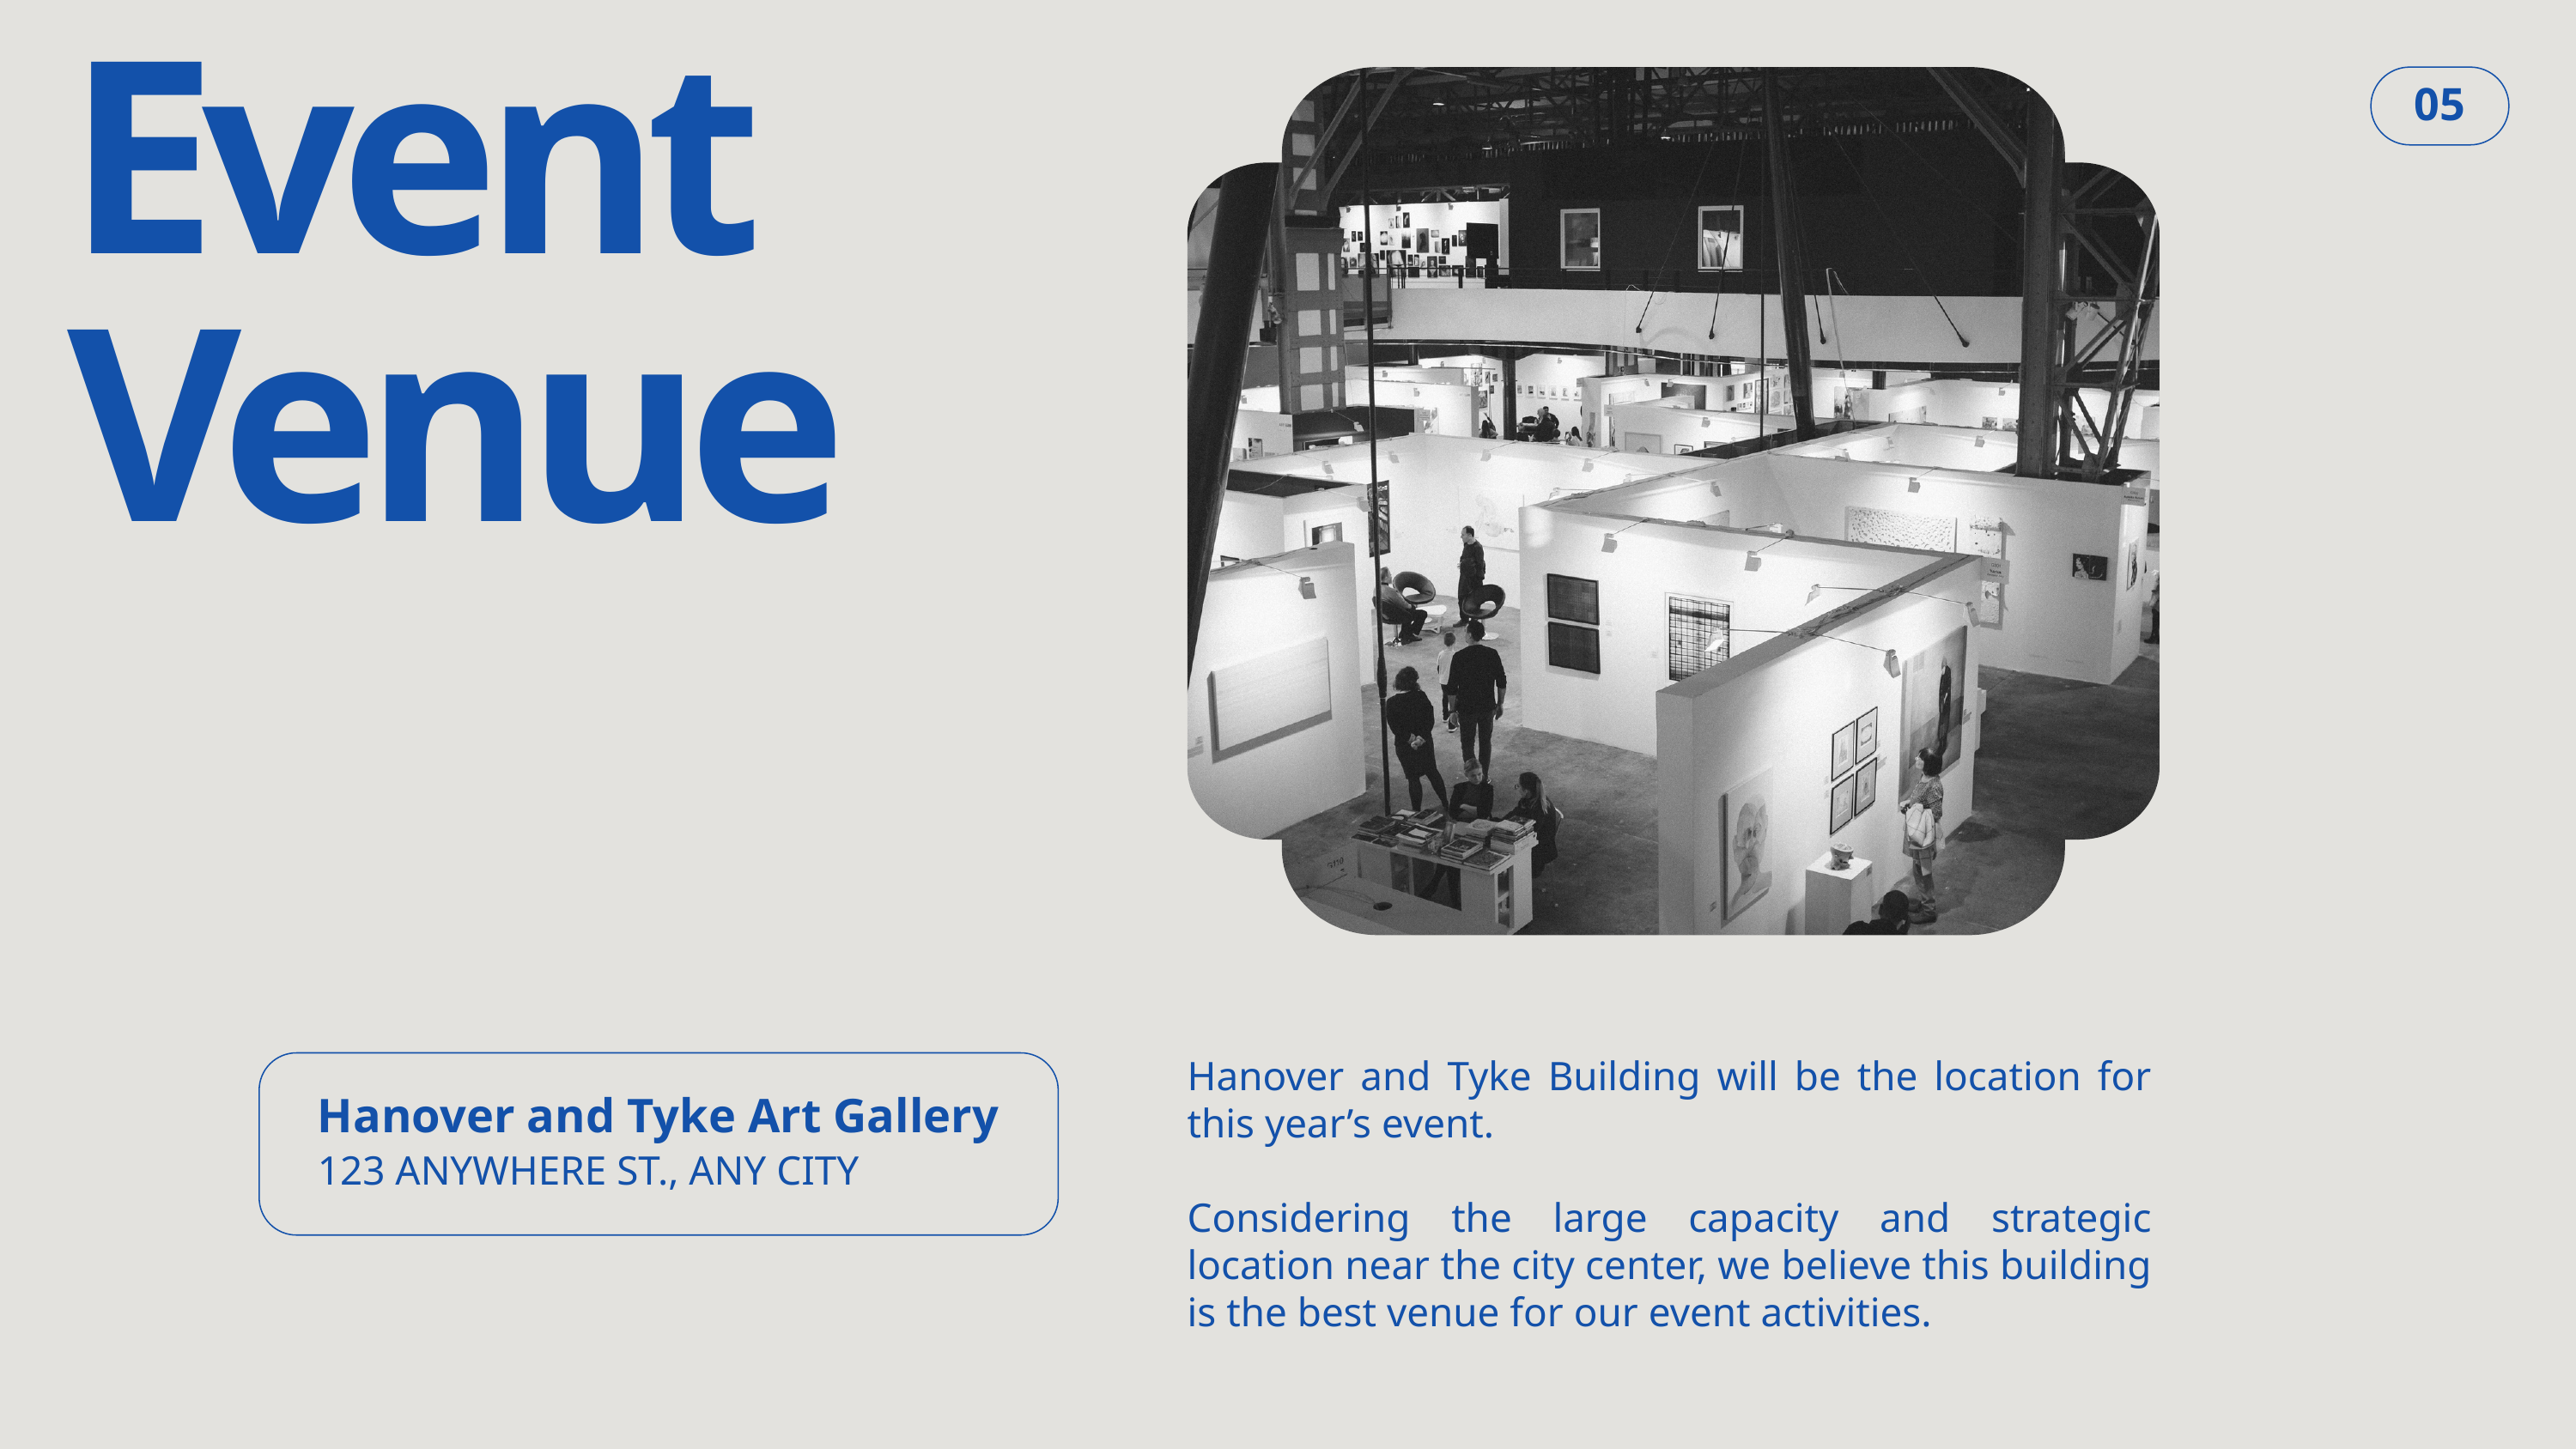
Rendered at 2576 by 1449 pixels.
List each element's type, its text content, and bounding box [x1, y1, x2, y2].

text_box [2400, 36, 2480, 175]
text_box Hanover and Tyke Building will be the location for this year’s event. Considering the large capacity and strategic location near the city center, we believe this building is the best venue for our event activities. [1187, 1051, 2153, 1335]
text_box Event Venue [67, 39, 1327, 576]
text_box 05 [2484, 88, 2509, 130]
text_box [258, 1052, 1059, 1235]
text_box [1187, 66, 2160, 936]
text_box 05 [2371, 88, 2396, 130]
